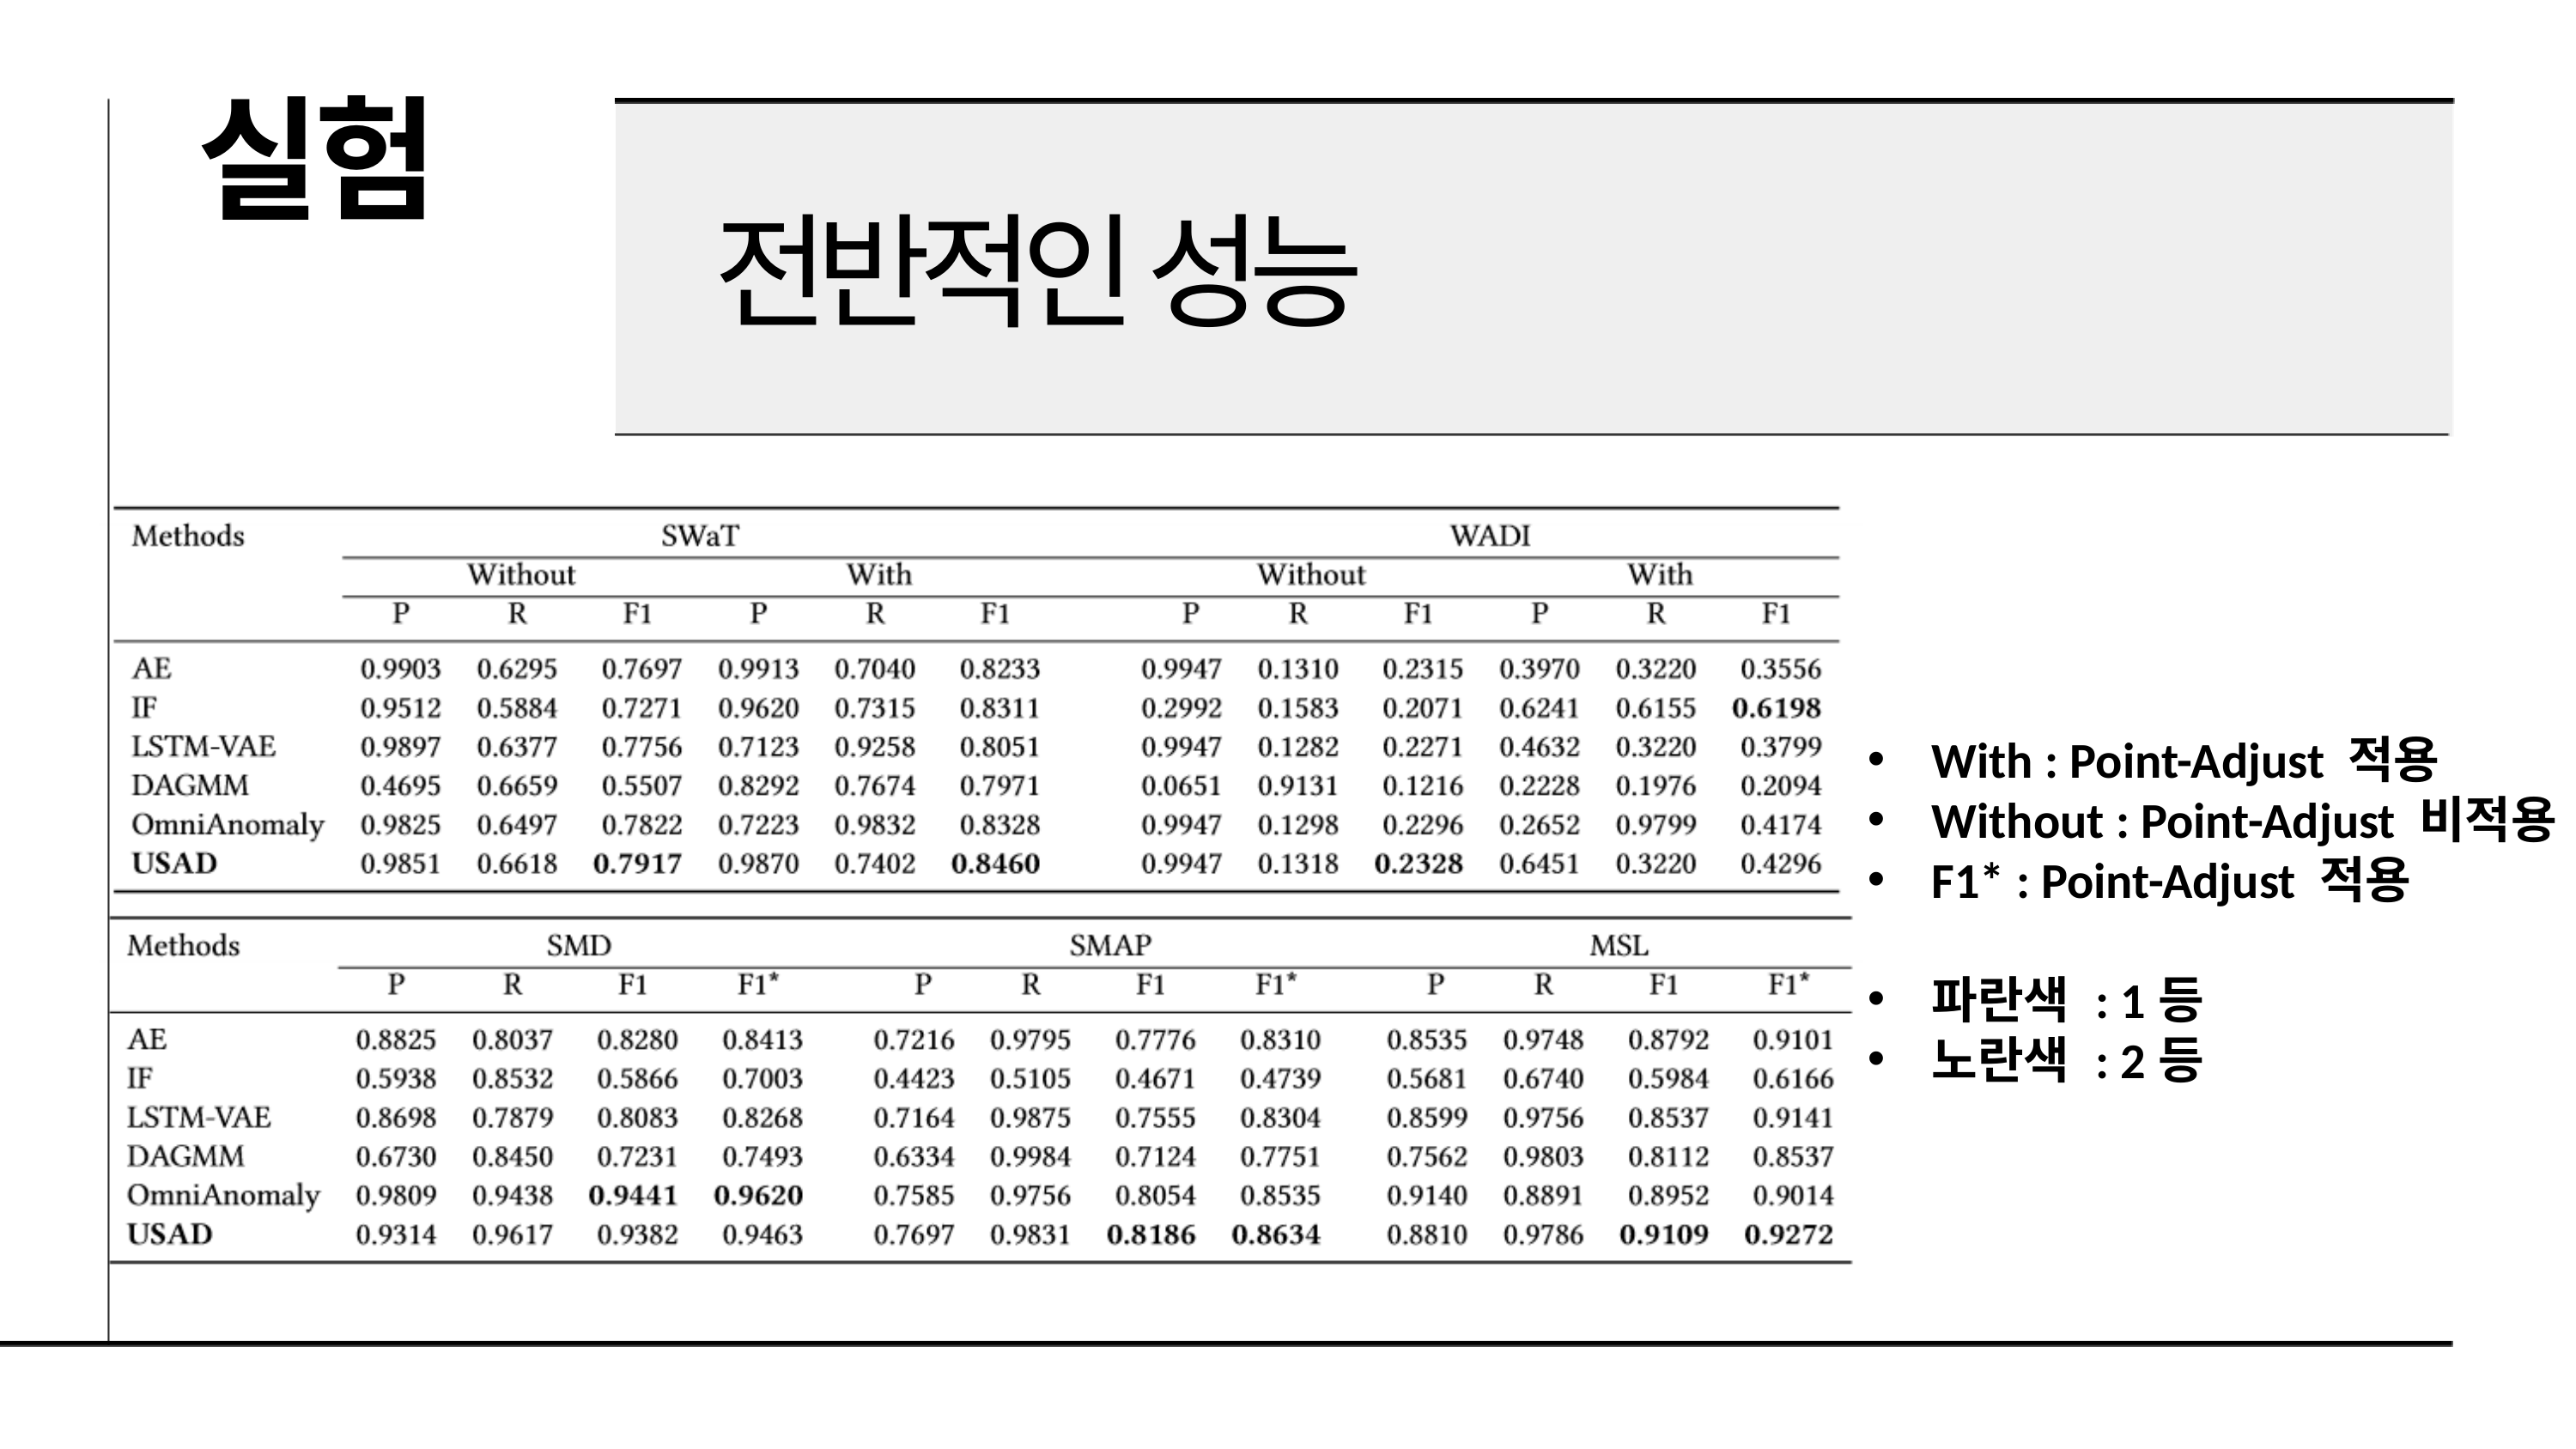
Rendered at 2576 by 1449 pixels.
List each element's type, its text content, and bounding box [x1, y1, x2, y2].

text_box 실험 [197, 73, 604, 249]
text_box With : Point-Adjust 적용 Without : Point-Adjust 비적용 F1* : Point-Adjust 적용 파란색 : 1등 노란색 : 2등 [1869, 721, 2576, 1216]
picture [615, 98, 2455, 438]
picture [0, 100, 2453, 1347]
